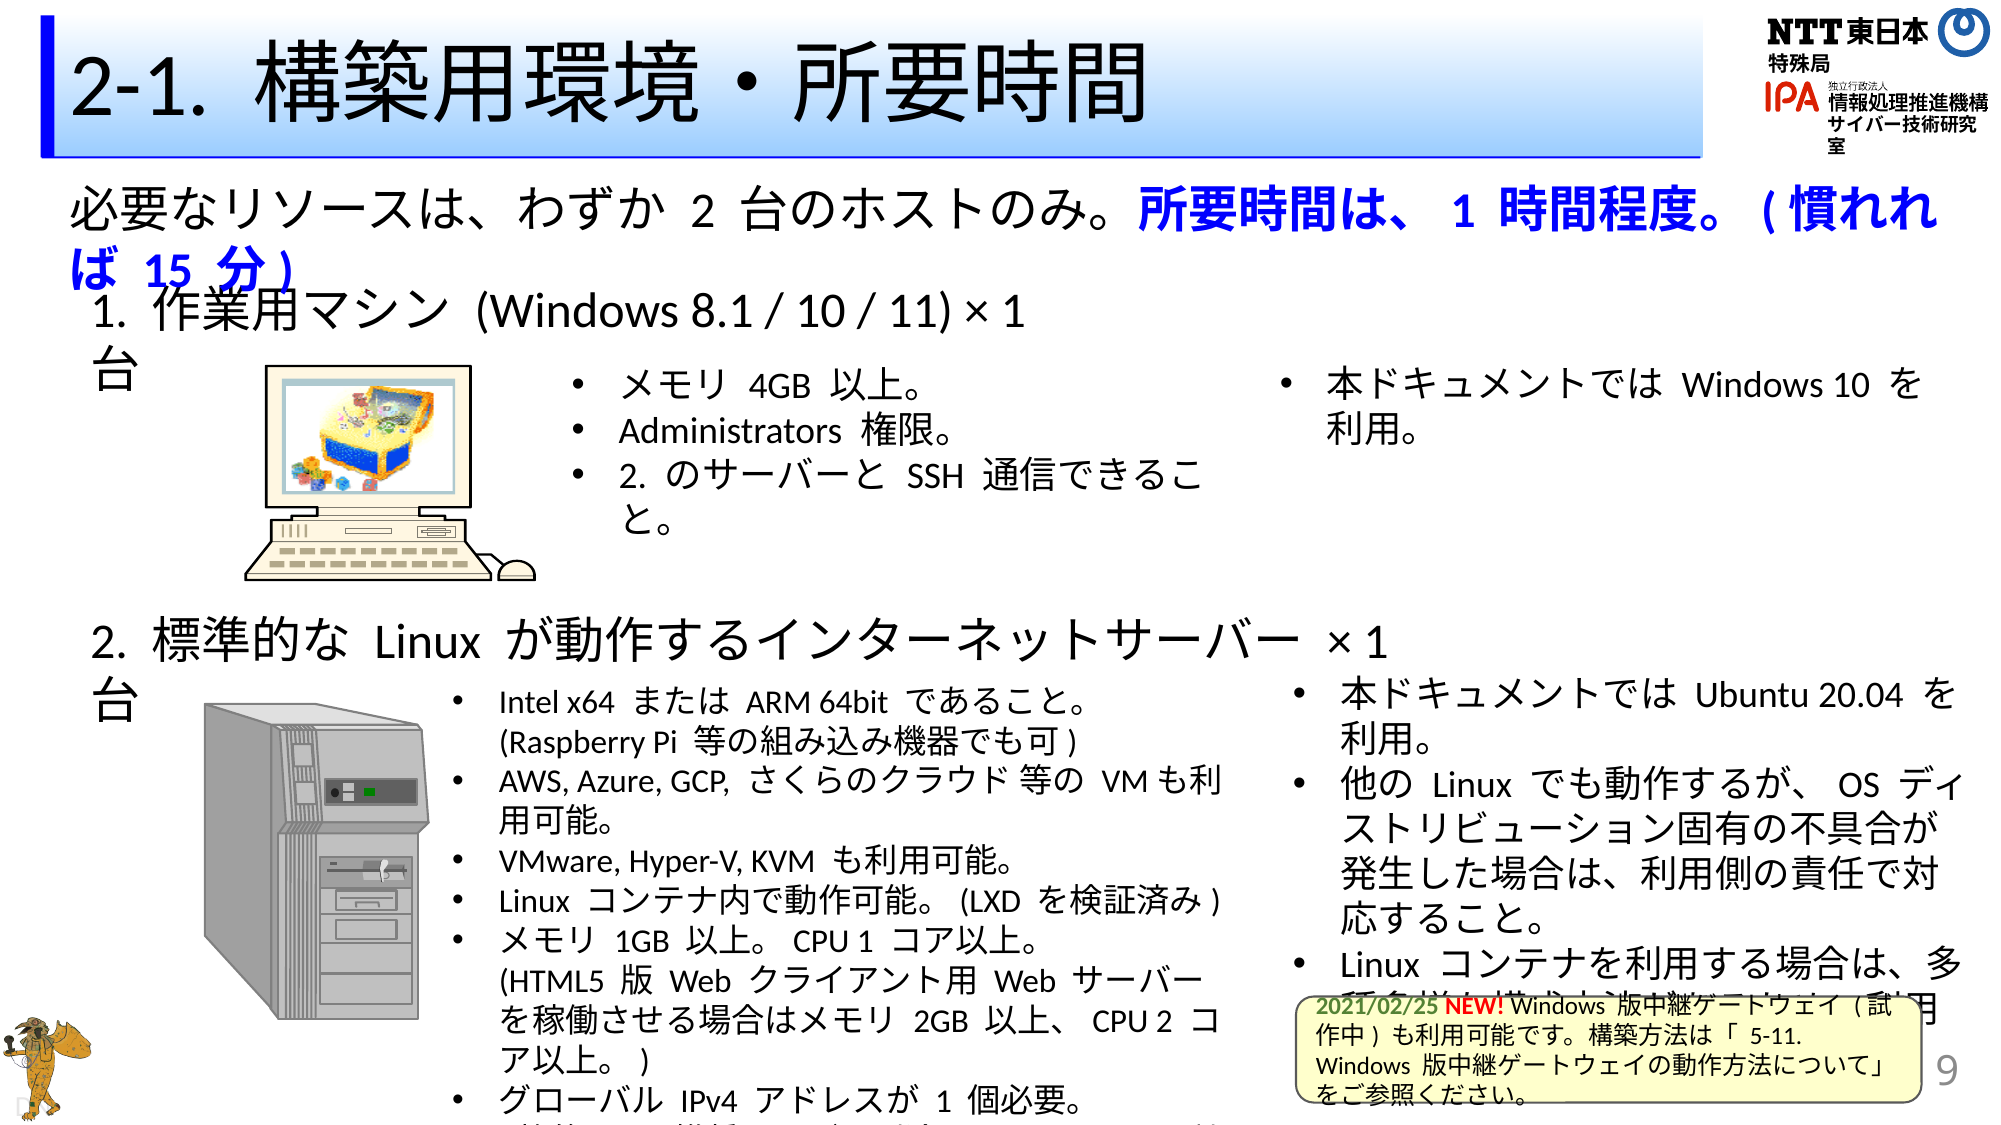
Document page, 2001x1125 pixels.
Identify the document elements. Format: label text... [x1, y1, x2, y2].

text_box 本ドキュメントでは Ubuntu 20.04 を利用。 他の Linux でも動作するが、OS ディストリビューション固有の不具合が発生した場合は、利用側の責任で対応すること。 Linux コンテナを利用する場合は、多種多様な構成方法があるため、利用側の責任で対応すること。 [1278, 663, 1988, 1083]
text_box 2. 標準的な Linux が動作するインターネットサーバー × 1 台 [75, 601, 1413, 737]
slide_number 9 [1911, 1083, 1975, 1103]
text_box 本ドキュメントでは Windows 10 を利用。 [1265, 352, 1974, 458]
picture [202, 701, 433, 1022]
picture [283, 384, 453, 491]
title 2-1. 構築用環境・所要時間 [54, 30, 1703, 143]
text_box 必要なリソースは、わずか 2 台のホストのみ。所要時間は、1 時間程度。(慣れれば 15 分) [54, 169, 1954, 305]
text_box メモリ 4GB 以上。 Administrators 権限。 2. のサーバーと SSH 通信できること。 [556, 353, 1252, 548]
text_box Intel x64 または ARM 64bit であること。 (Raspberry Pi 等の組み込み機器でも可) AWS, Azure, GCP, さくらのクラウド 等の VMも利用可能。 VMware, Hyper-V, KVM も利用可能。 Linux コンテナ内で動作可能。(LXD を検証済み) メモリ 1GB 以上。CPU 1 コア以上。 (HTML5 版 Web クライアント用 Web サーバーを稼働させる場合はメモリ 2GB 以上、CPU 2 コア以上。) グローバル IPv4 アドレスが 1 個必要。 (静的 IP を推奨するが、別途 Dynamic DNS を利用するならば動的 IP でも可) [437, 672, 1244, 1125]
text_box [244, 364, 536, 582]
text_box 2021/02/25 NEW! Windows 版中継ゲートウェイ (試作中) も利用可能です。構築方法は「 5-11. Windows 版中継ゲートウェイの動作方法について」をご参照ください。 [1294, 995, 1923, 1104]
text_box 1. 作業用マシン (Windows 8.1 / 10 / 11) × 1 台 [75, 305, 1108, 405]
